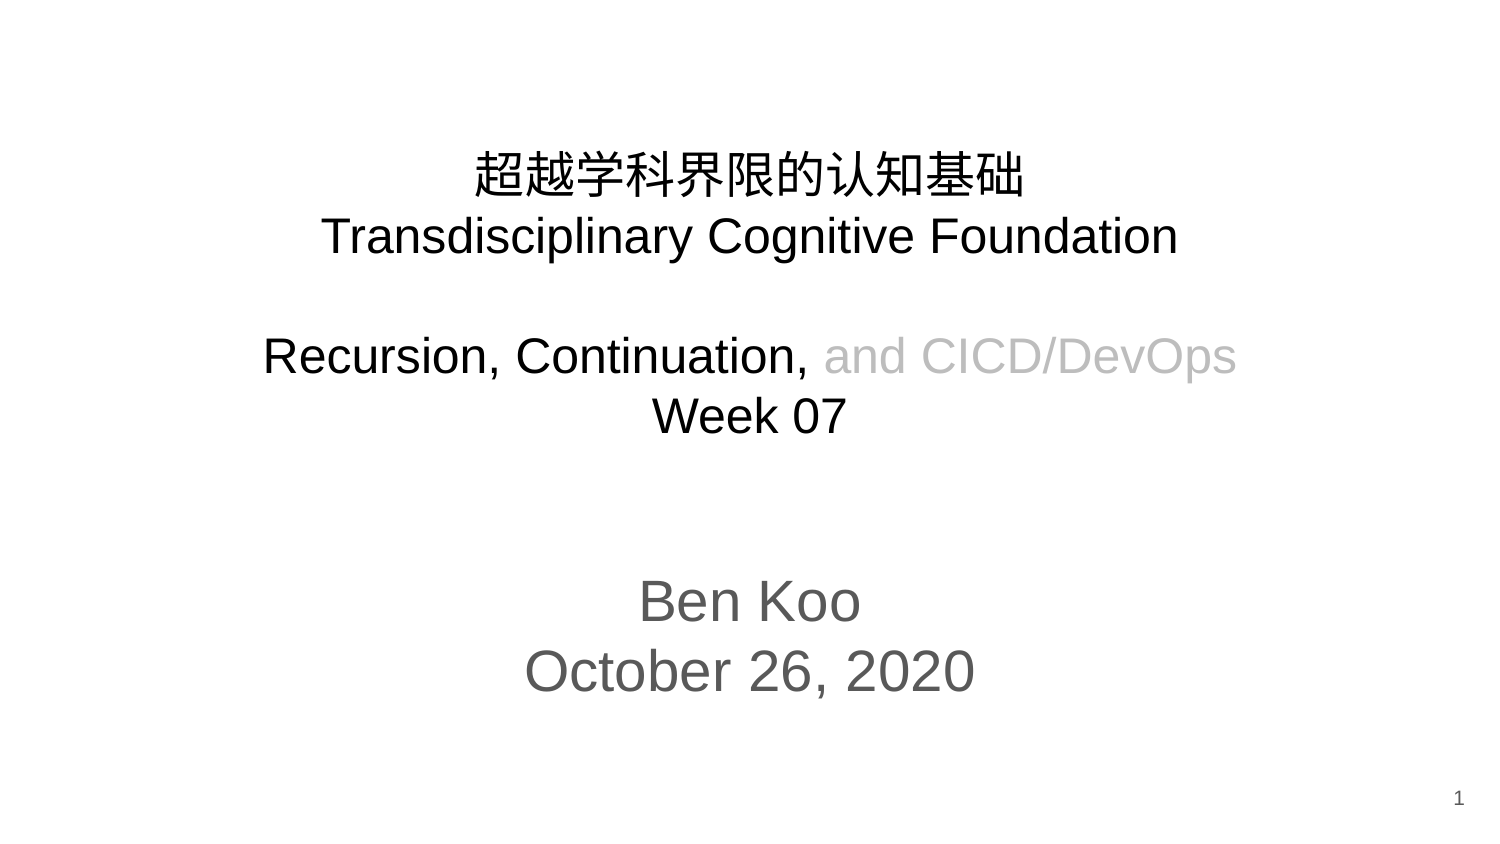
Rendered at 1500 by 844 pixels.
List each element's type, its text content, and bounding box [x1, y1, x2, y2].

title 超越学科界限的认知基础 Transdisciplinary Cognitive Foundation Recursion, Continuation, and CICD/DevOps Week 07 [51, 53, 1449, 459]
subtitle Ben Koo October 26, 2020 [51, 548, 1449, 766]
slide_number 1 [1389, 764, 1480, 830]
